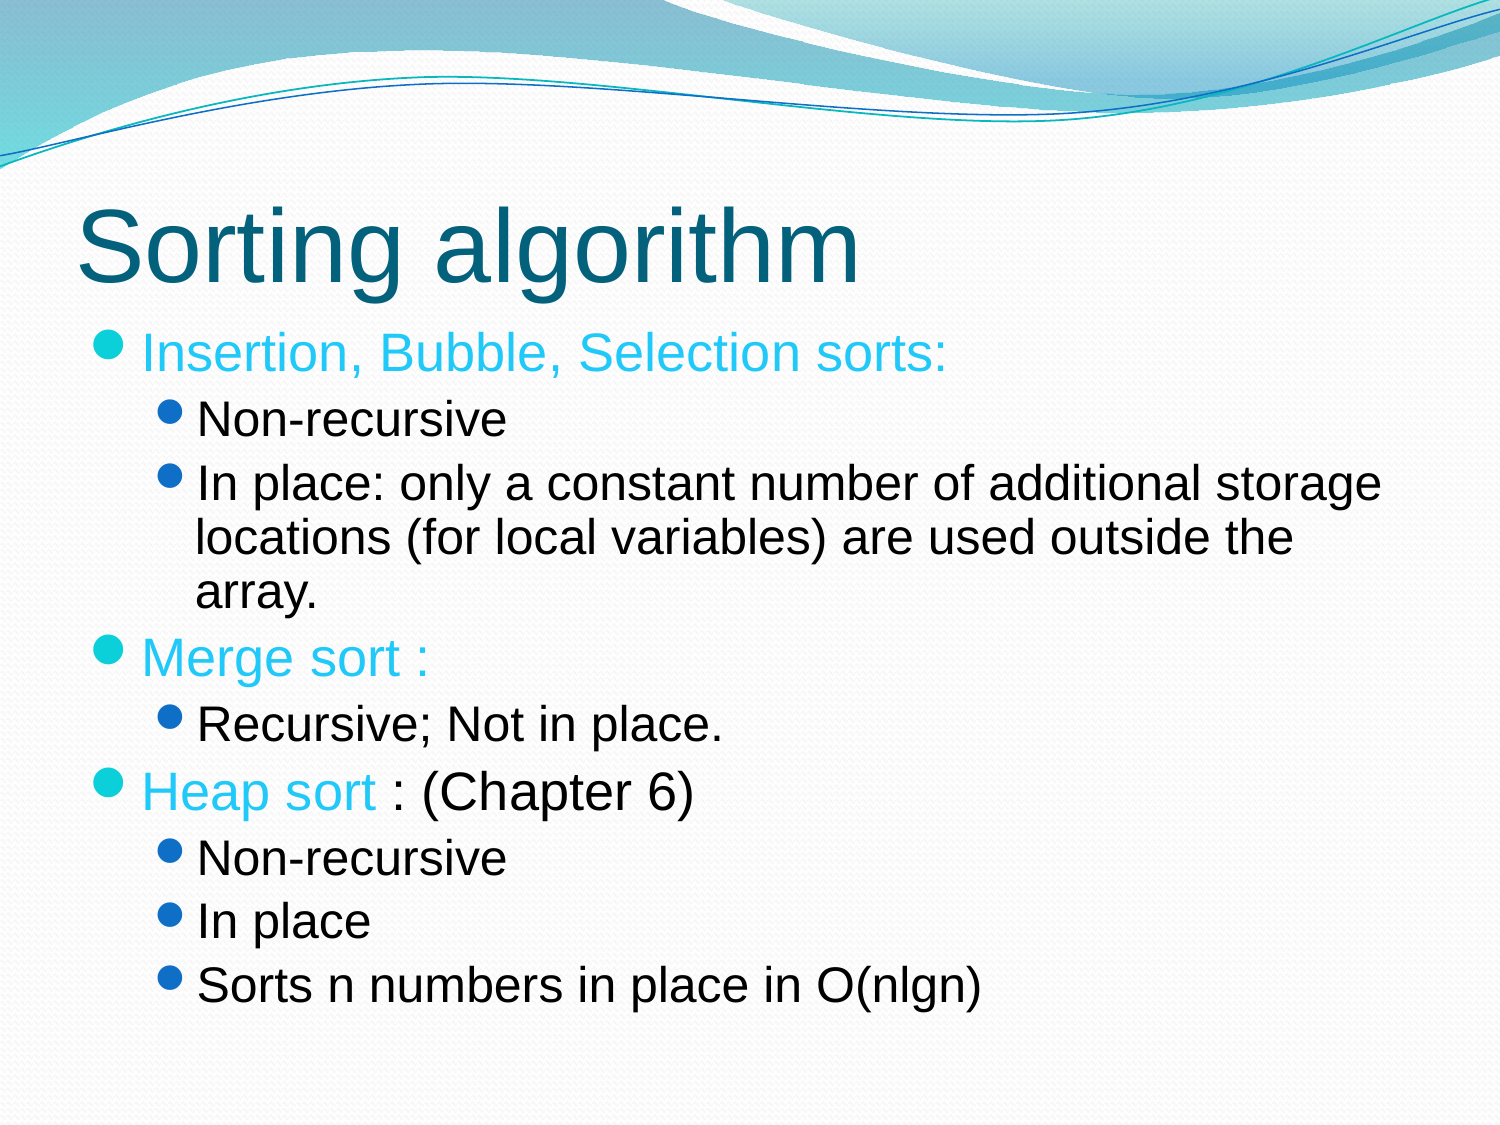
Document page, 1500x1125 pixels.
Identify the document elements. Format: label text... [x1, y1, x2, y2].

list Insertion, Bubble, Selection sorts: Non-recursive In place: only a constant number of additional storage locations (for local variables) are used outside the array. Merge sort : Recursive; Not in place. Heap sort : (Chapter 6) Non-recursive In place Sorts n numbers in place in O(nlgn) [75, 317, 1425, 1038]
title Sorting algorithm [75, 115, 1425, 303]
